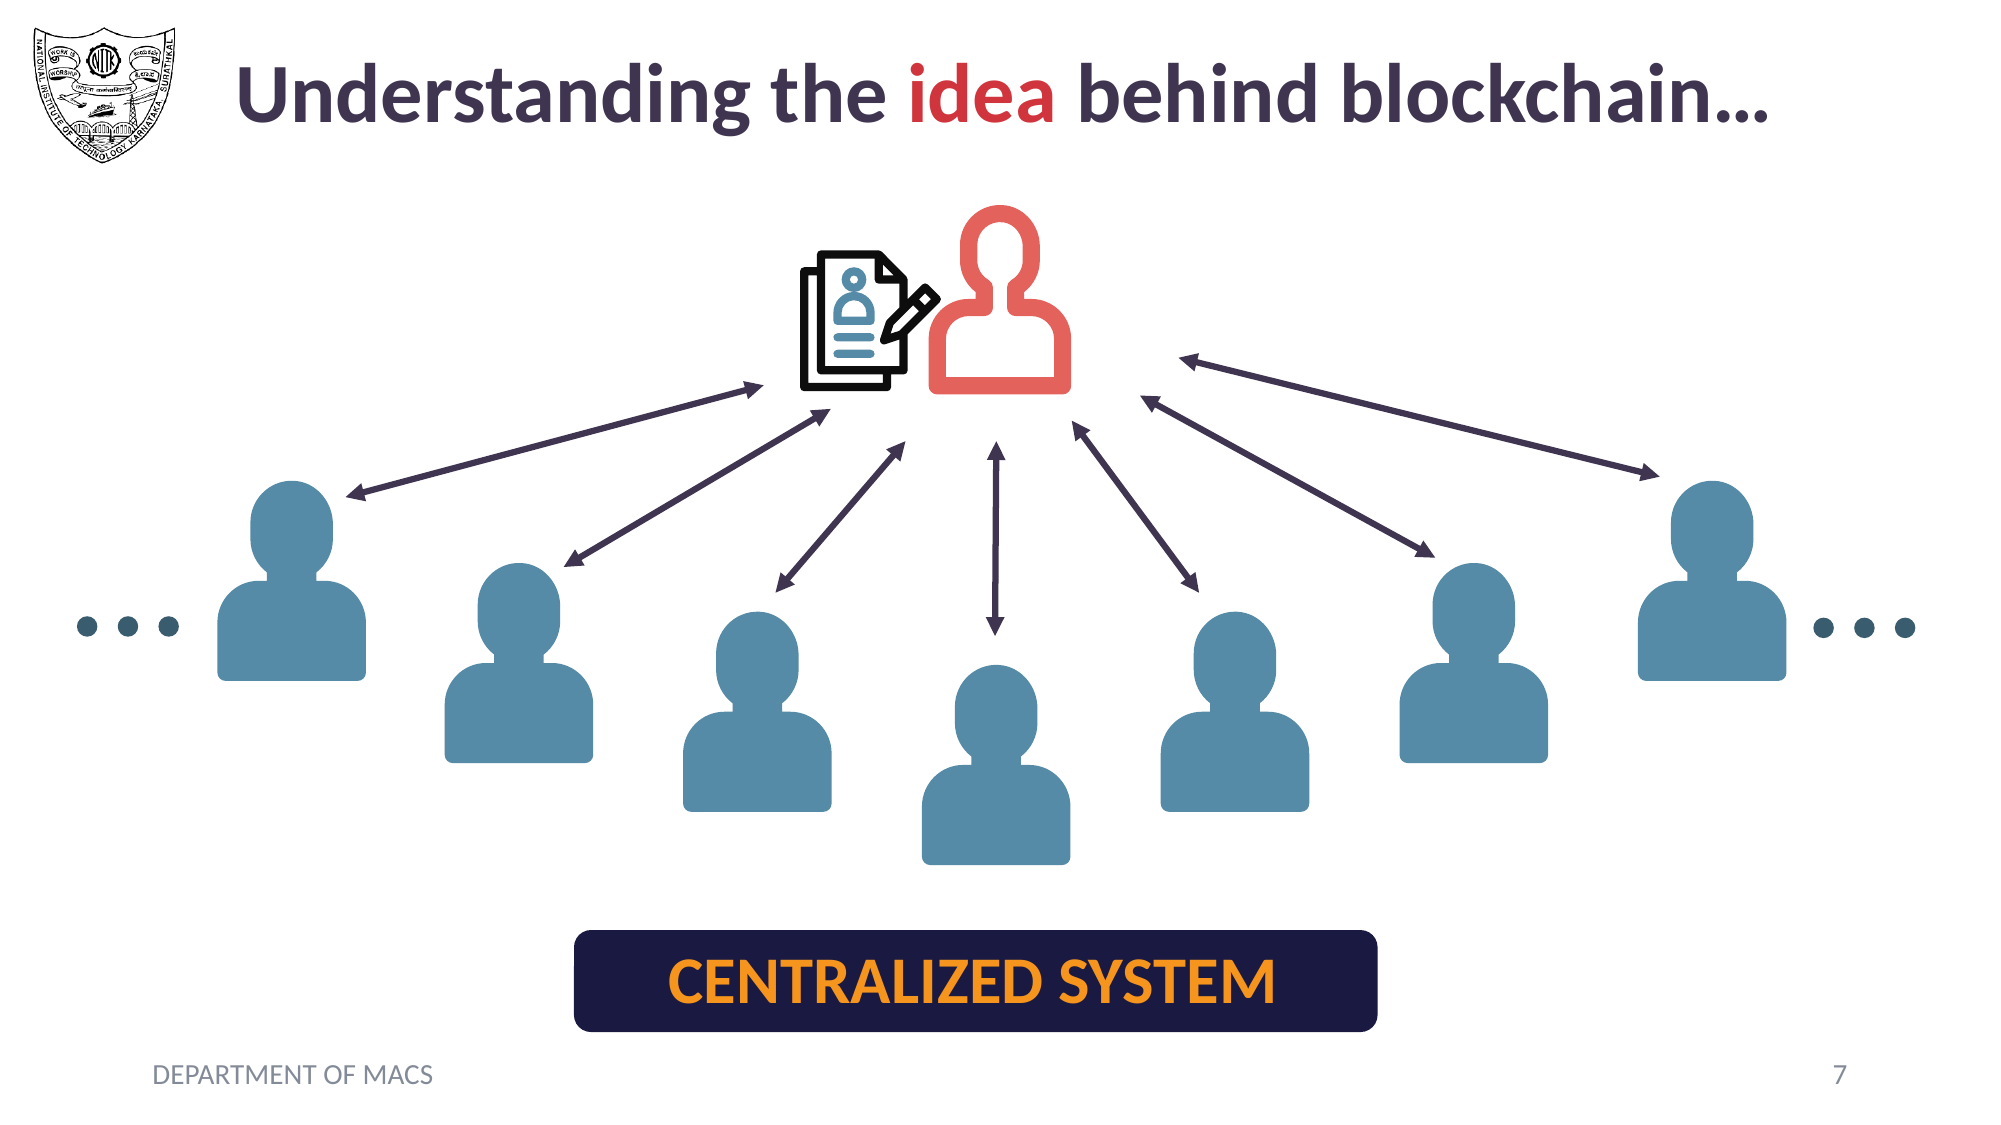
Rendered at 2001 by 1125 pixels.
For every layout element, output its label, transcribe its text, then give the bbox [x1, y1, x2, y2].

picture [31, 22, 177, 168]
title Understanding the idea behind blockchain… [220, 2, 1875, 188]
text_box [797, 200, 1073, 357]
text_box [1660, 475, 1788, 609]
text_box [573, 894, 1378, 1070]
slide_number 7 [1412, 1042, 1863, 1103]
slide_number DEPARTMENT OF MACS [137, 1042, 588, 1103]
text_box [212, 638, 1788, 867]
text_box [70, 609, 1915, 638]
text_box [345, 357, 1660, 609]
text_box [212, 475, 345, 609]
